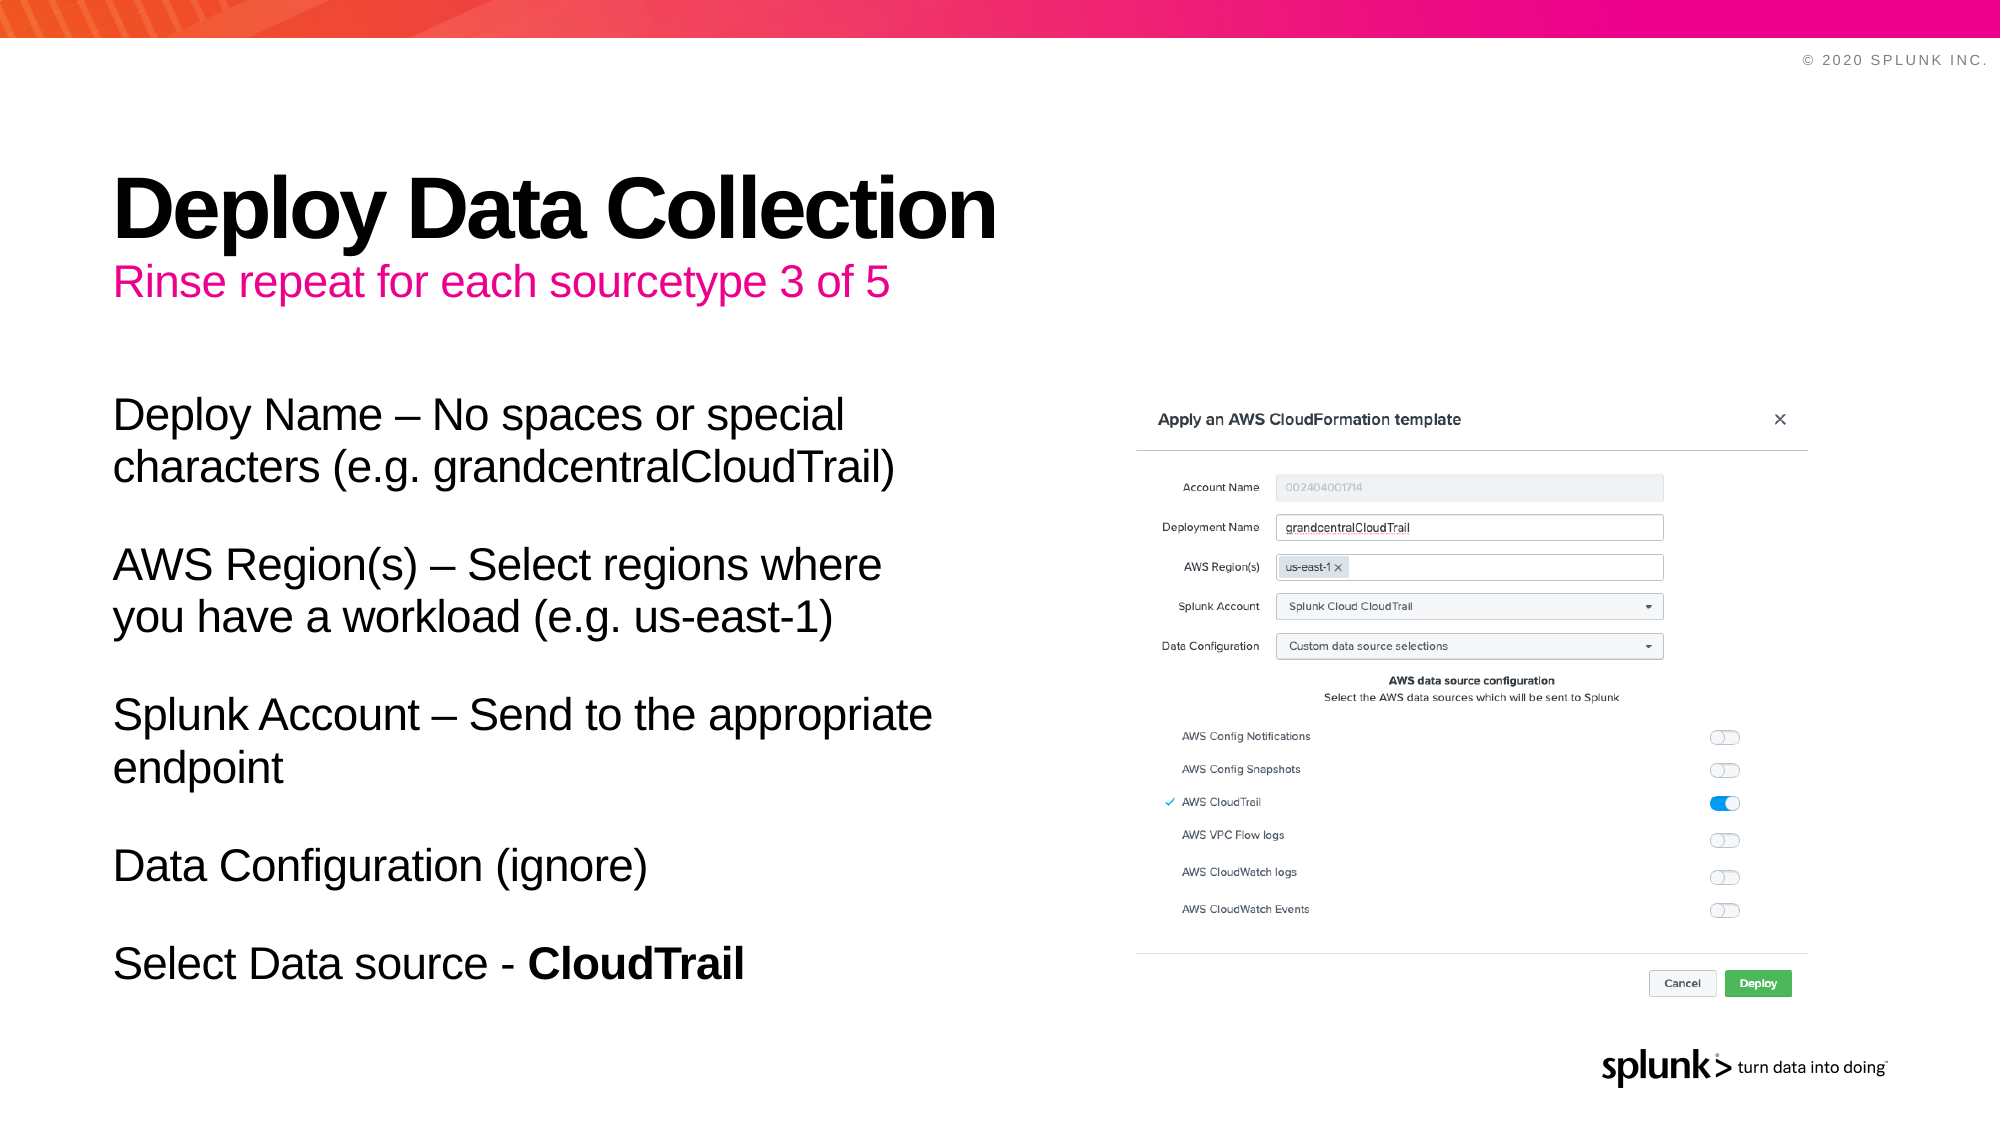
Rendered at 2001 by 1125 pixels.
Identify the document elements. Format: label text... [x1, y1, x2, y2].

list Deploy Name – No spaces or special characters (e.g. grandcentralCloudTrail) AWS Region(s) – Select regions where you have a workload (e.g. us-east-1) Splunk Account – Send to the appropriate endpoint Data Configuration (ignore) Select Data source - CloudTrail [112, 388, 943, 1013]
picture [0, 0, 2000, 38]
list Rinse repeat for each sourcetype 3 of 5 [112, 261, 1888, 308]
title Deploy Data Collection [112, 85, 1887, 255]
picture [1602, 1049, 1888, 1088]
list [1136, 402, 1808, 1013]
